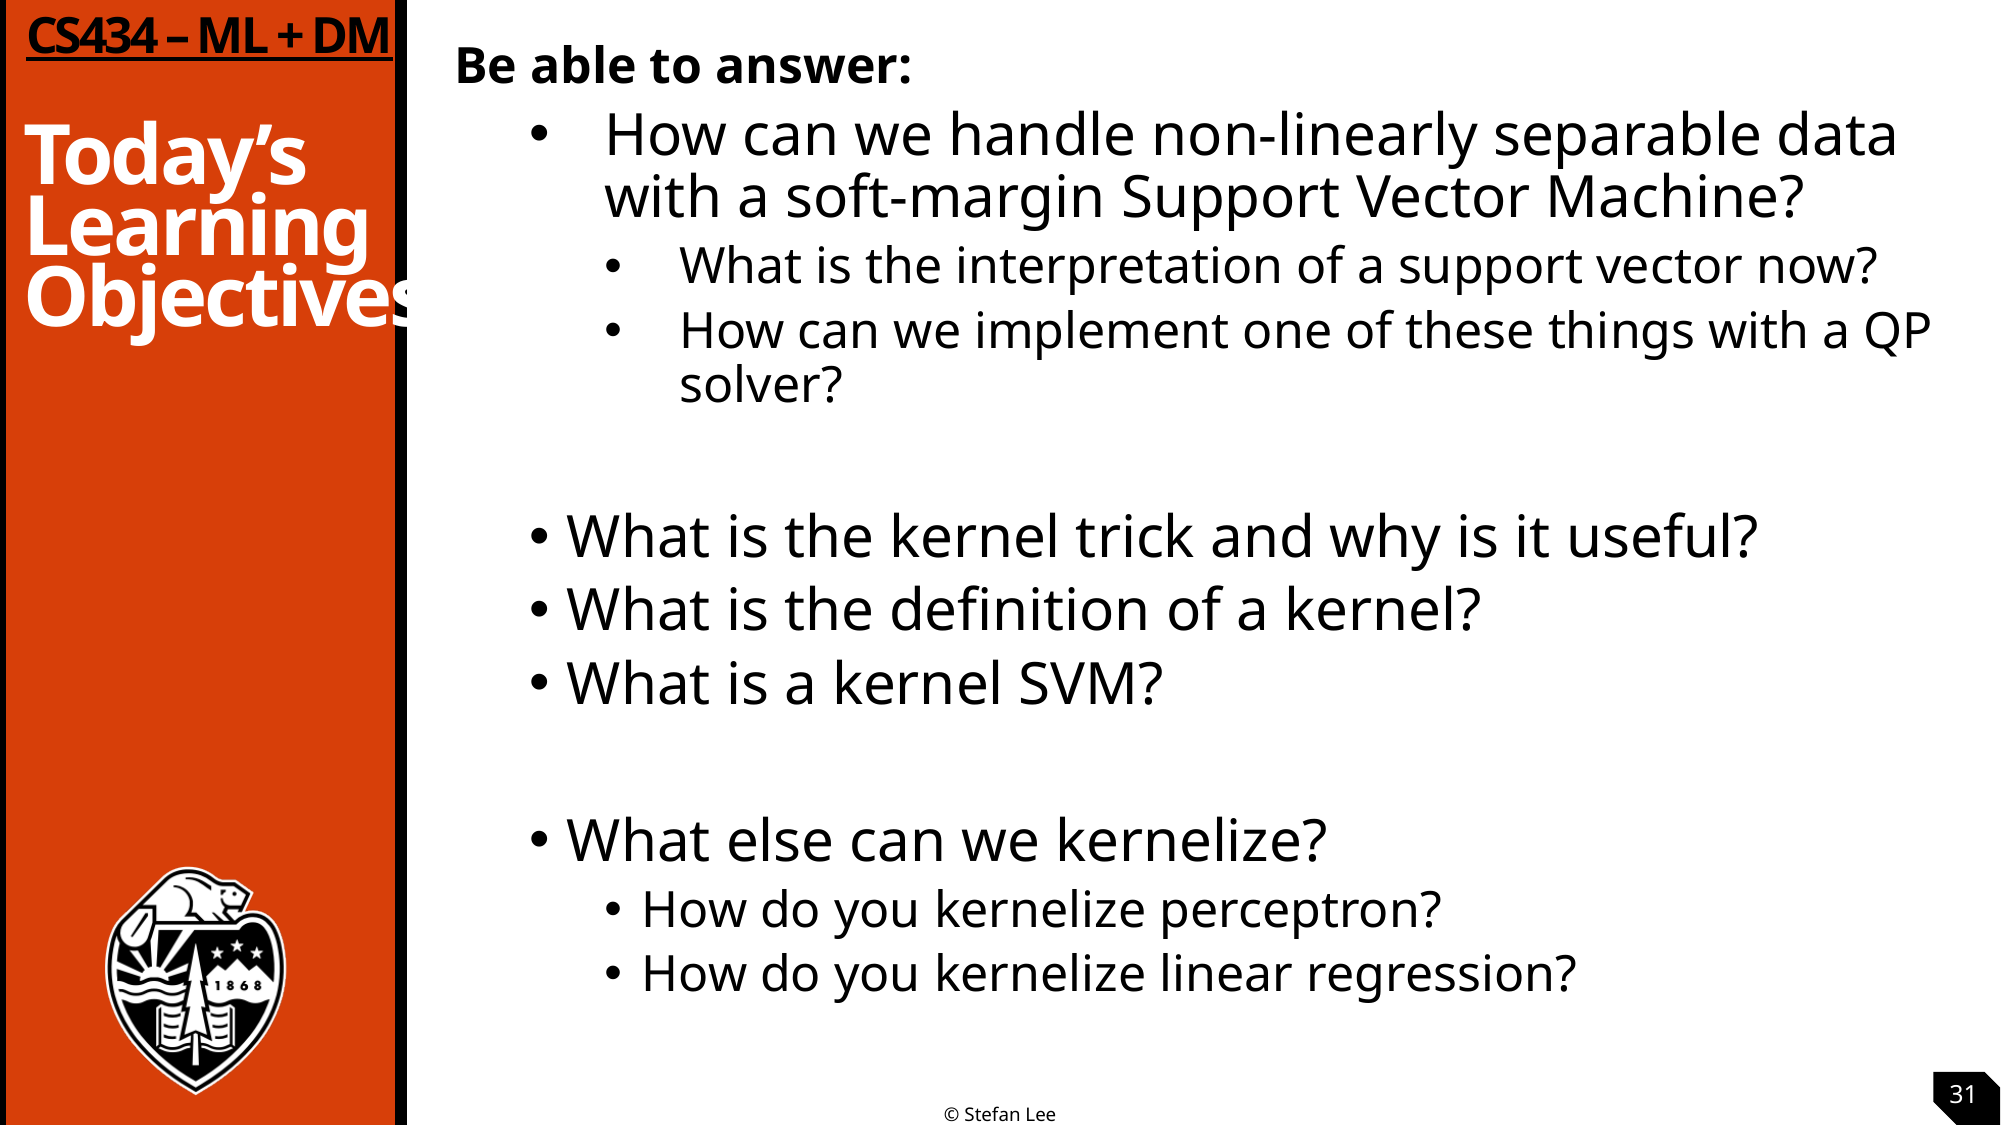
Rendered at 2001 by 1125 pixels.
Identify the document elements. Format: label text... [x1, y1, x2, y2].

slide_number 31 [1933, 1071, 1994, 1119]
list Be able to answer: How can we handle non-linearly separable data with a soft-margin Support Vector Machine? What is the interpretation of a support vector now? How can we implement one of these things with a QP solver? What is the kernel trick and why is it useful? What is the definition of a kernel? What is a kernel SVM? What else can we kernelize? How do you kernelize perceptron? How do you kernelize linear regression? [439, 32, 1964, 1011]
picture [104, 865, 296, 1101]
